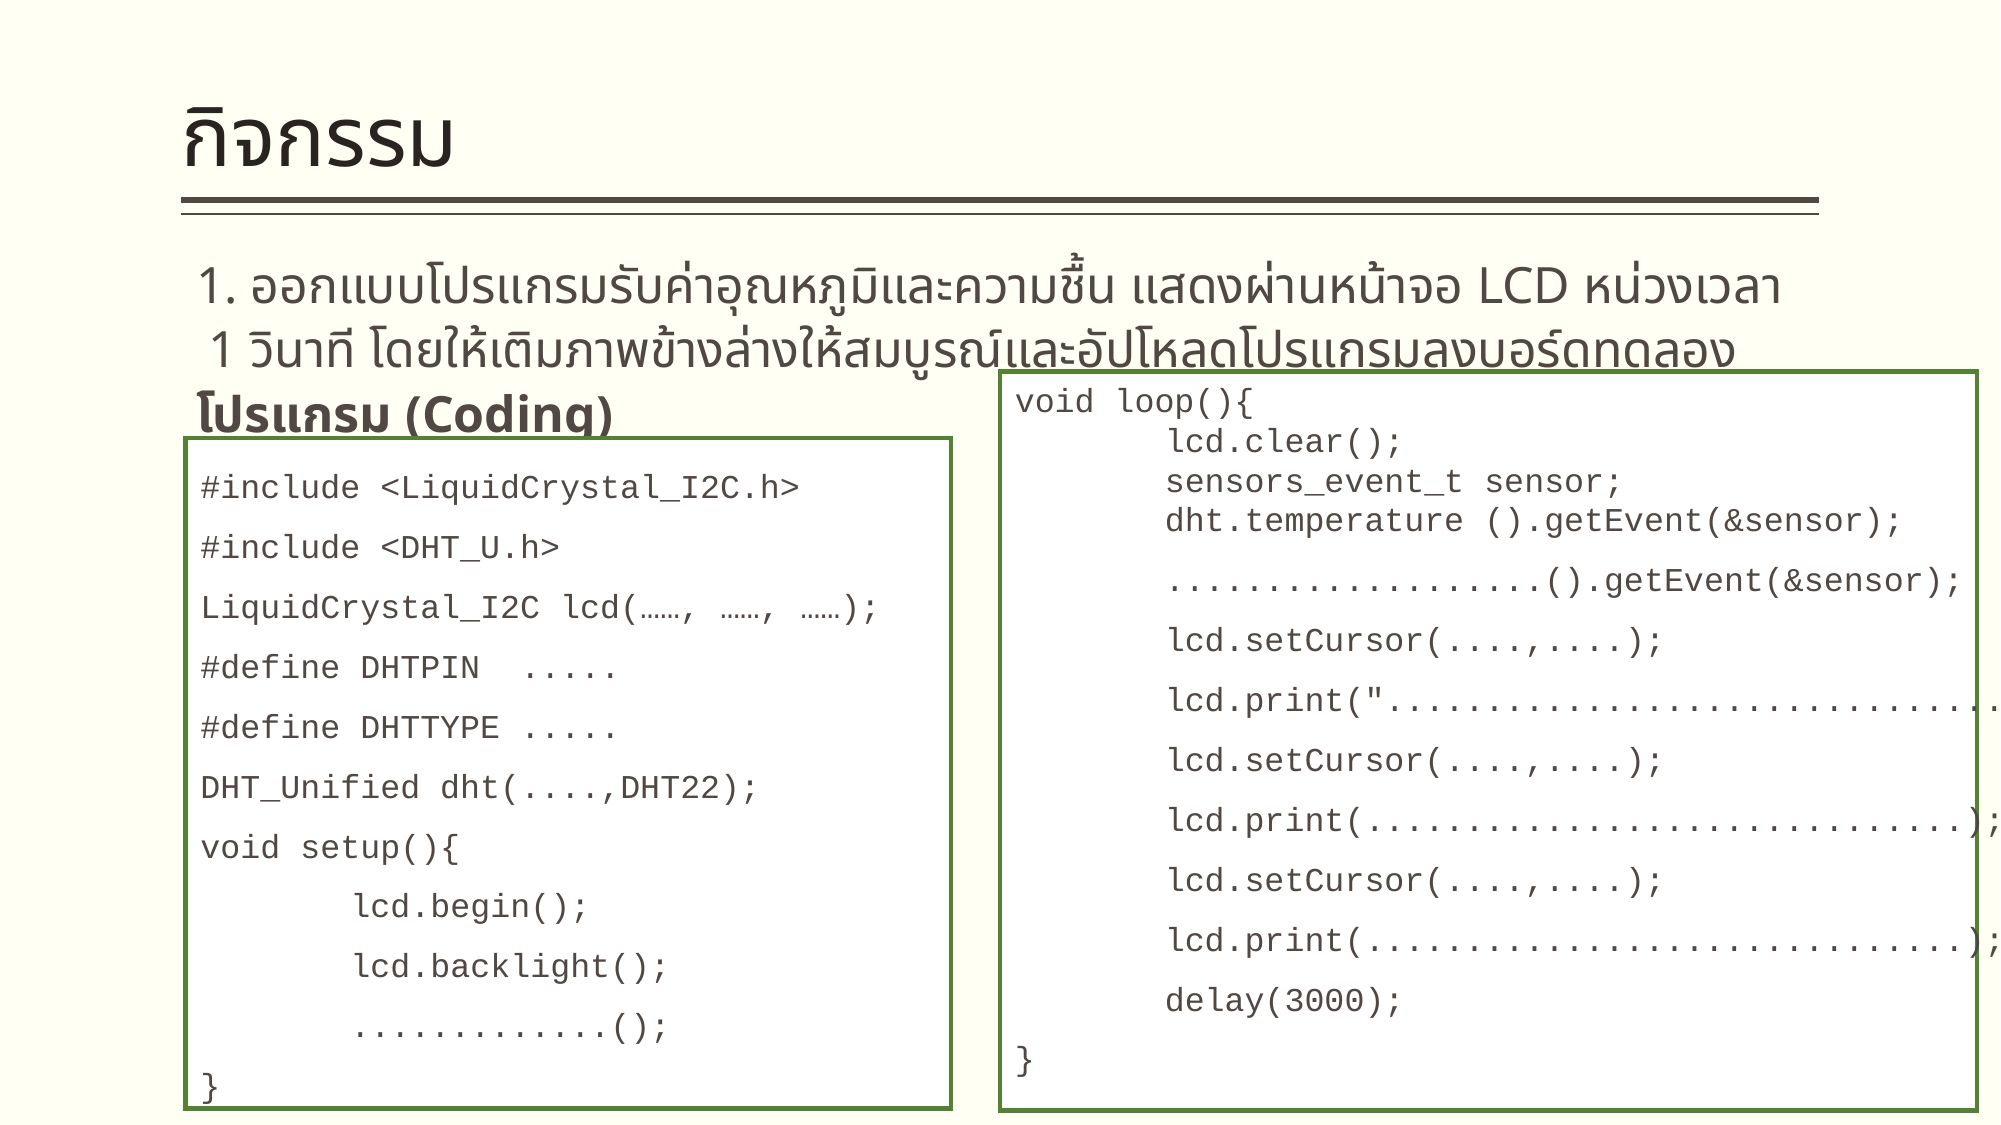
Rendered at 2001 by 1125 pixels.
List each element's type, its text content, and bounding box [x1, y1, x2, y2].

text_box void loop(){ lcd.clear(); sensors_event_t sensor; dht.temperature ().getEvent(&sensor); ...................().getEvent(&sensor); lcd.setCursor(....,....); lcd.print("..............................."); lcd.setCursor(....,....); lcd.print(..............................); lcd.setCursor(....,....); lcd.print(..............................); delay(3000); } [999, 371, 1977, 1111]
text_box #include <LiquidCrystal_I2C.h> #include <DHT_U.h> LiquidCrystal_I2C lcd(……, ……, ……); #define DHTPIN ..... #define DHTTYPE ..... DHT_Unified dht(....,DHT22); void setup(){ lcd.begin(); lcd.backlight(); .............(); } [185, 438, 952, 1109]
title กิจกรรม [181, 12, 1819, 193]
text_box 1. ออกแบบโปรแกรมรับค่าอุณหภูมิและความชื้น แสดงผ่านหน้าจอ LCD หน่วงเวลา 1 วินาที โดยให้เติมภาพข้างล่างให้สมบูรณ์และอัปโหลดโปรแกรมลงบอร์ดทดลอง โปรแกรม (Coding) [181, 242, 1819, 450]
